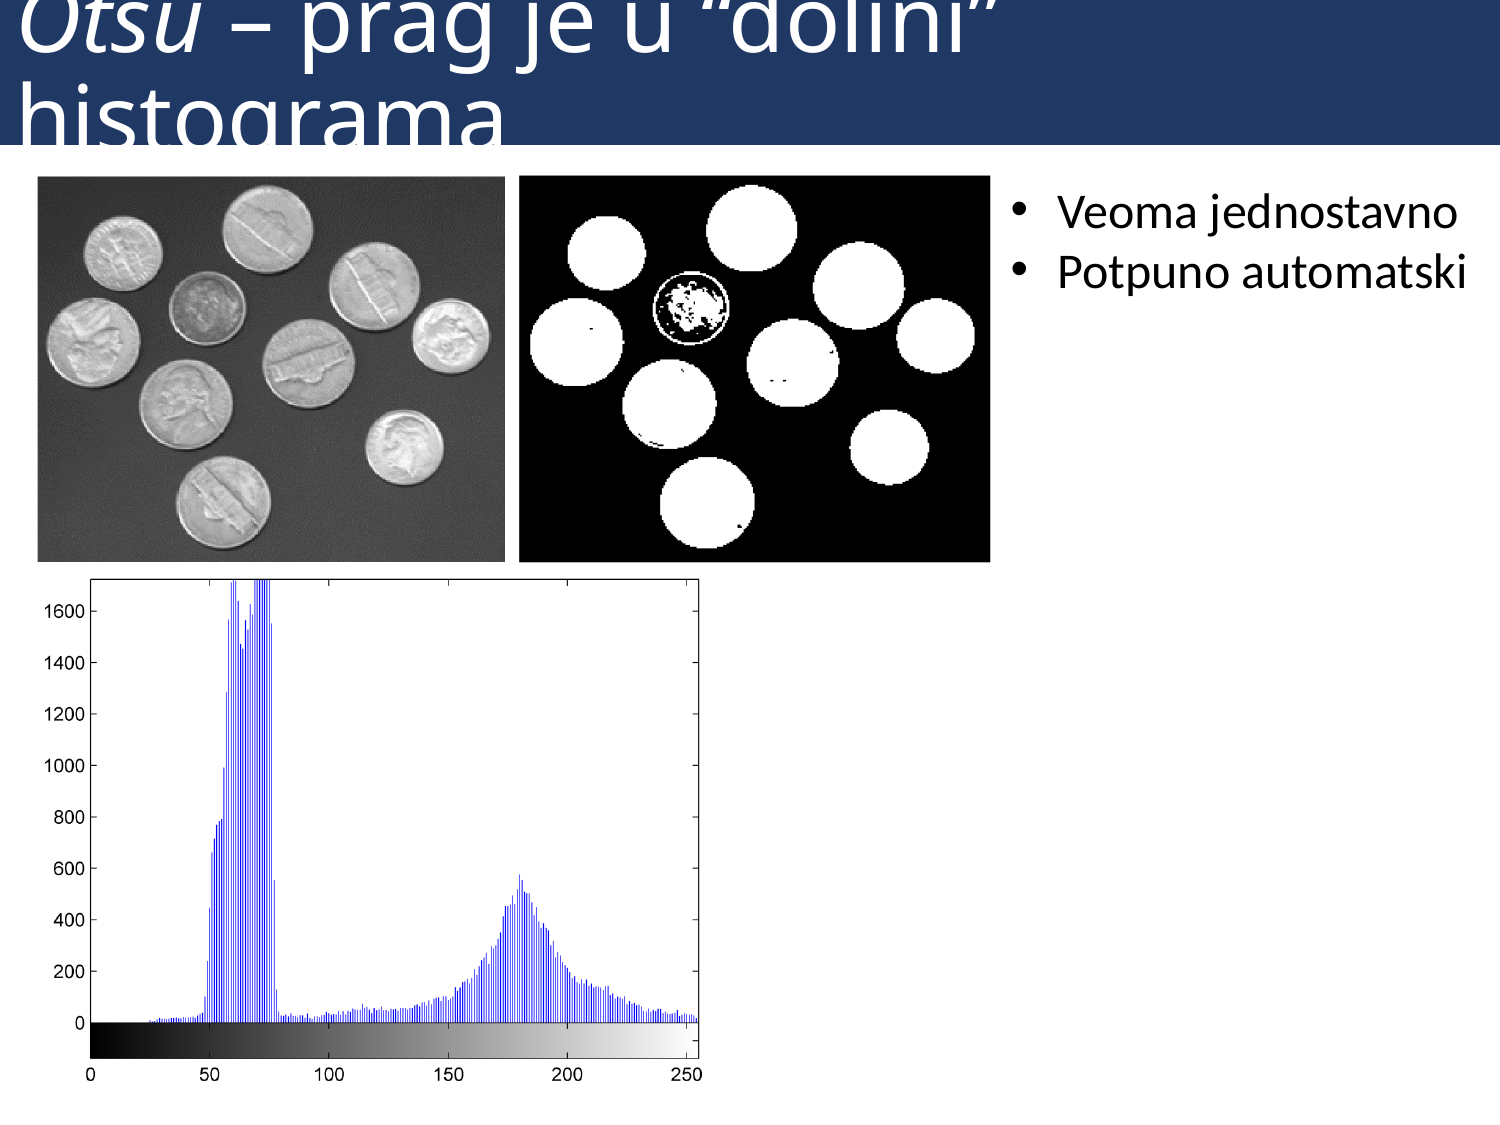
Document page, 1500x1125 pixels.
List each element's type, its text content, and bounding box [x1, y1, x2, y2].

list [37, 174, 507, 565]
title Otsu – prag je u “dolini” histograma [0, 0, 1500, 145]
picture [37, 574, 704, 1093]
picture [515, 170, 996, 570]
text_box Veoma jednostavno Potpuno automatski [996, 170, 1488, 306]
